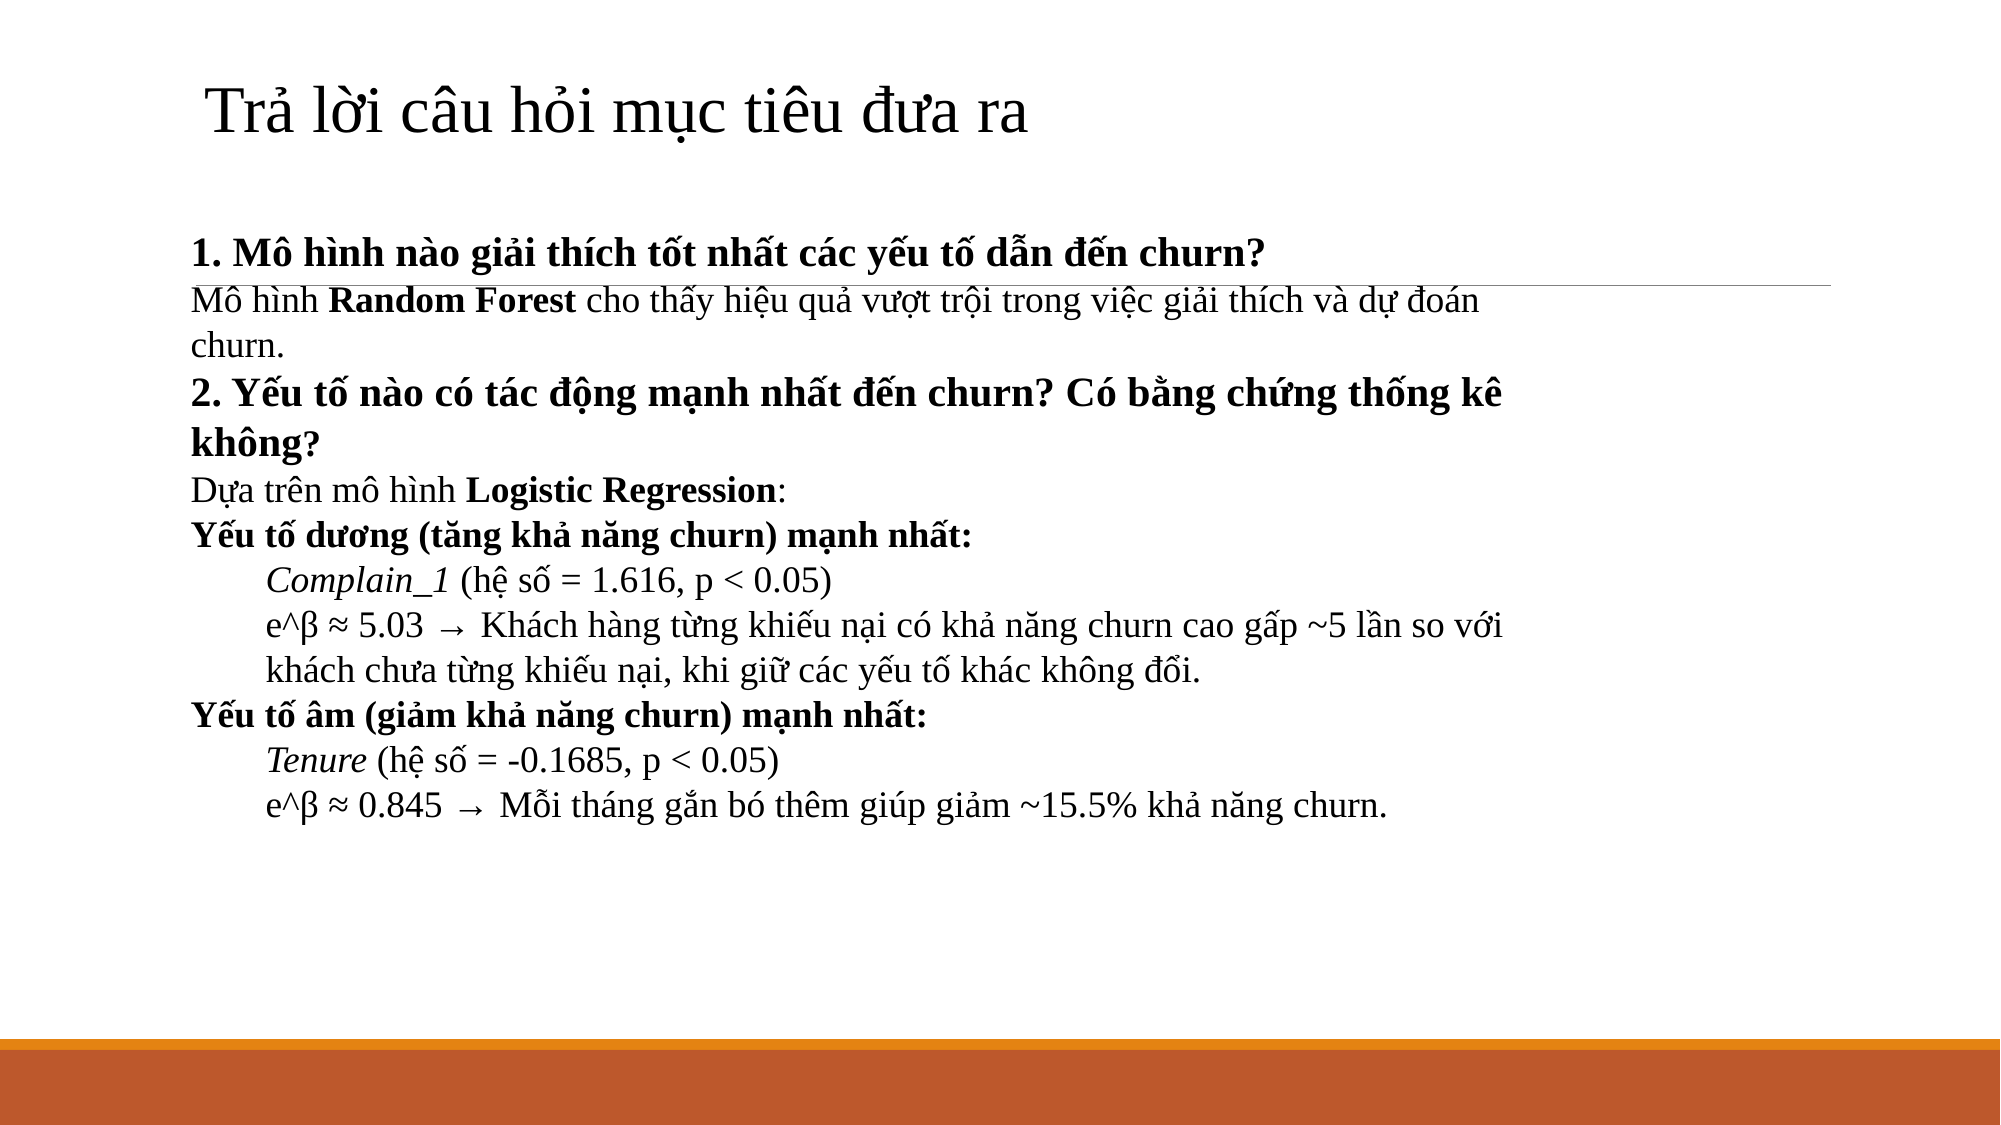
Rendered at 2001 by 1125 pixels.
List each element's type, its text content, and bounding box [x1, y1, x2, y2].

text_box 1. Mô hình nào giải thích tốt nhất các yếu tố dẫn đến churn? Mô hình Random Forest cho thấy hiệu quả vượt trội trong việc giải thích và dự đoán churn. 2. Yếu tố nào có tác động mạnh nhất đến churn? Có bằng chứng thống kê không? Dựa trên mô hình Logistic Regression: Yếu tố dương (tăng khả năng churn) mạnh nhất: Complain_1 (hệ số = 1.616, p < 0.05) e^β ≈ 5.03 → Khách hàng từng khiếu nại có khả năng churn cao gấp ~5 lần so với khách chưa từng khiếu nại, khi giữ các yếu tố khác không đổi. Yếu tố âm (giảm khả năng churn) mạnh nhất: Tenure (hệ số = -0.1685, p < 0.05) e^β ≈ 0.845 → Mỗi tháng gắn bó thêm giúp giảm ~15.5% khả năng churn. [175, 217, 1520, 878]
text_box Trả lời câu hỏi mục tiêu đưa ra [190, 57, 1704, 153]
